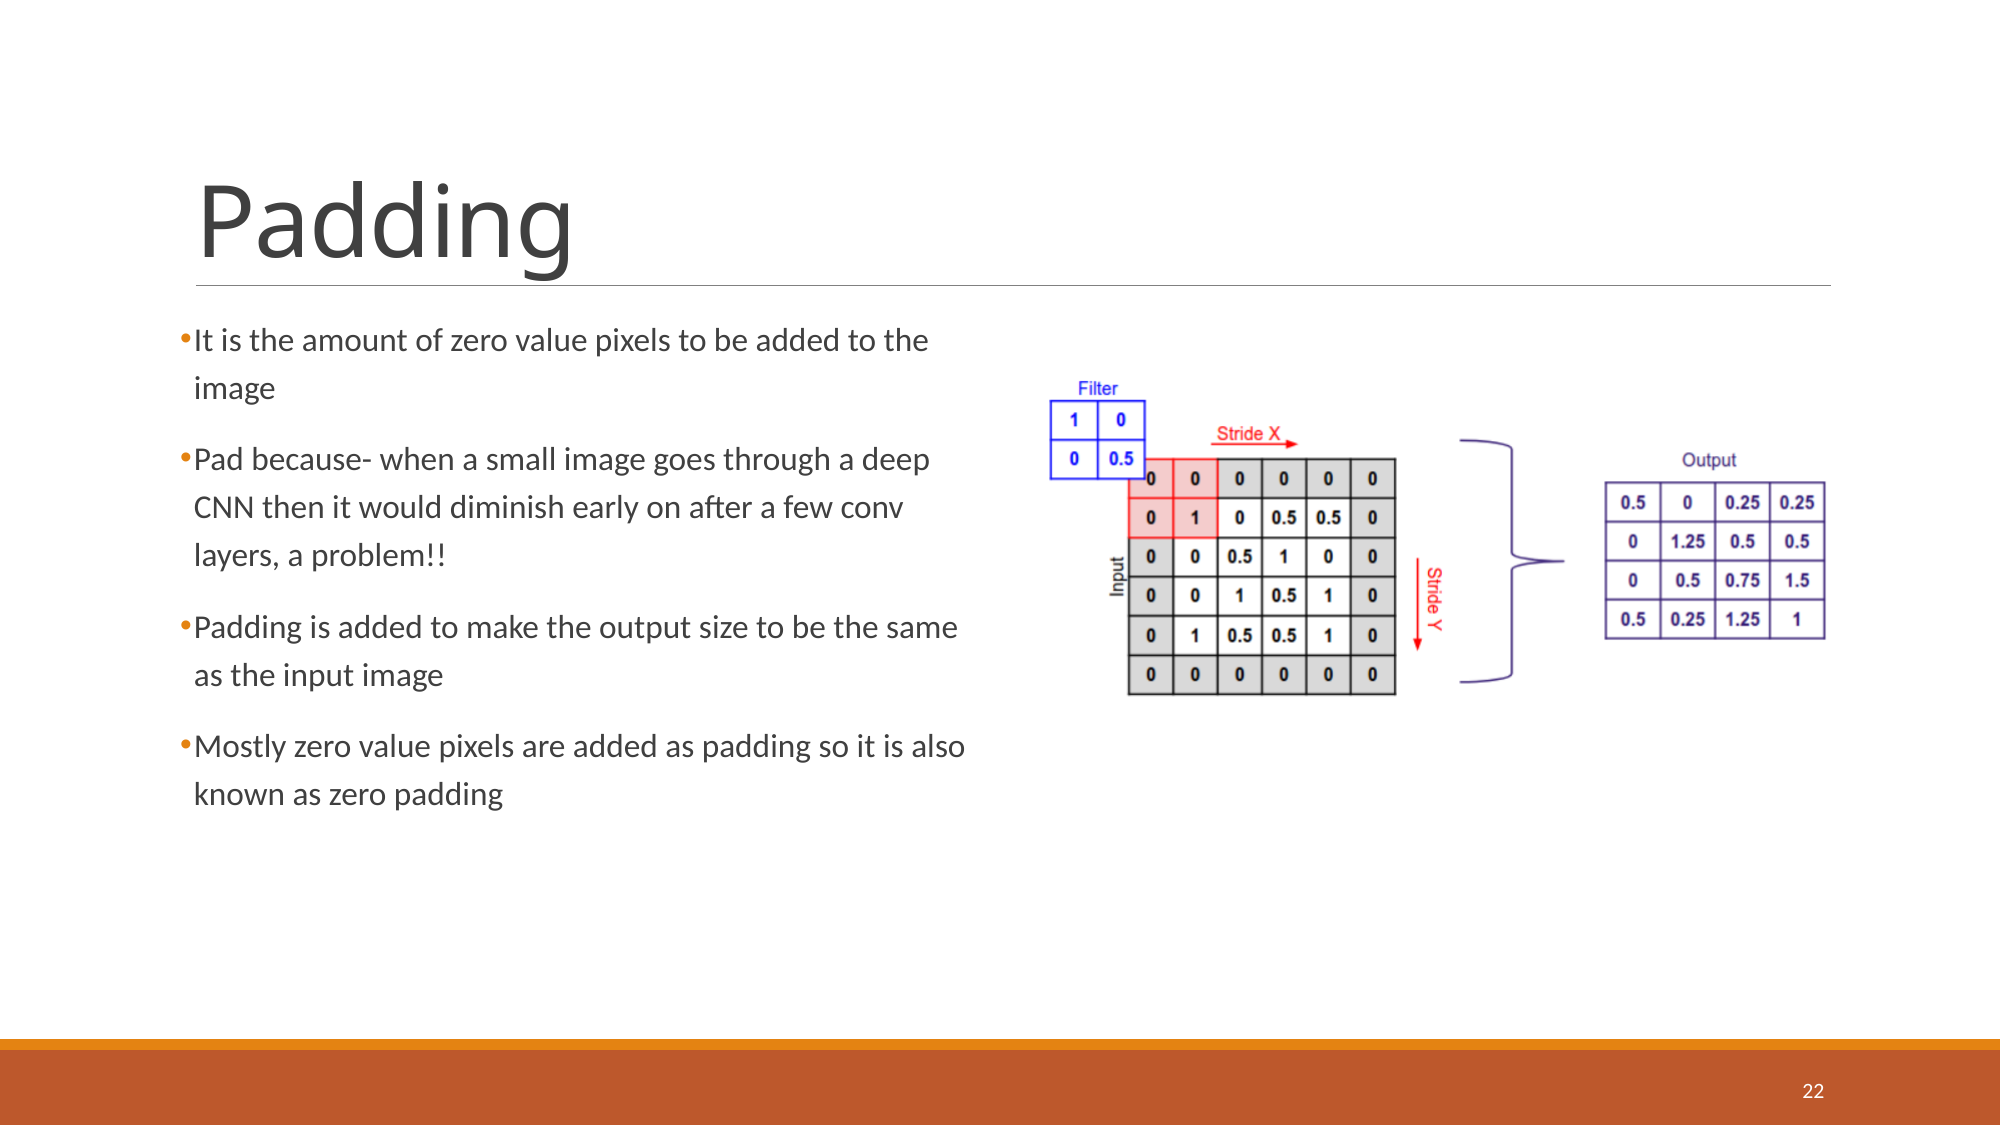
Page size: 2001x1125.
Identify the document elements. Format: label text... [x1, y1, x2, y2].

slide_number 22 [1624, 1059, 1840, 1120]
picture [986, 330, 1898, 752]
title Padding [180, 47, 1830, 285]
list It is the amount of zero value pixels to be added to the image Pad because- when a small image goes through a deep CNN then it would diminish early on after a few conv layers, a problem!! Padding is added to make the output size to be the same as the input image Mostly zero value pixels are added as padding so it is also known as zero padding [180, 302, 990, 963]
